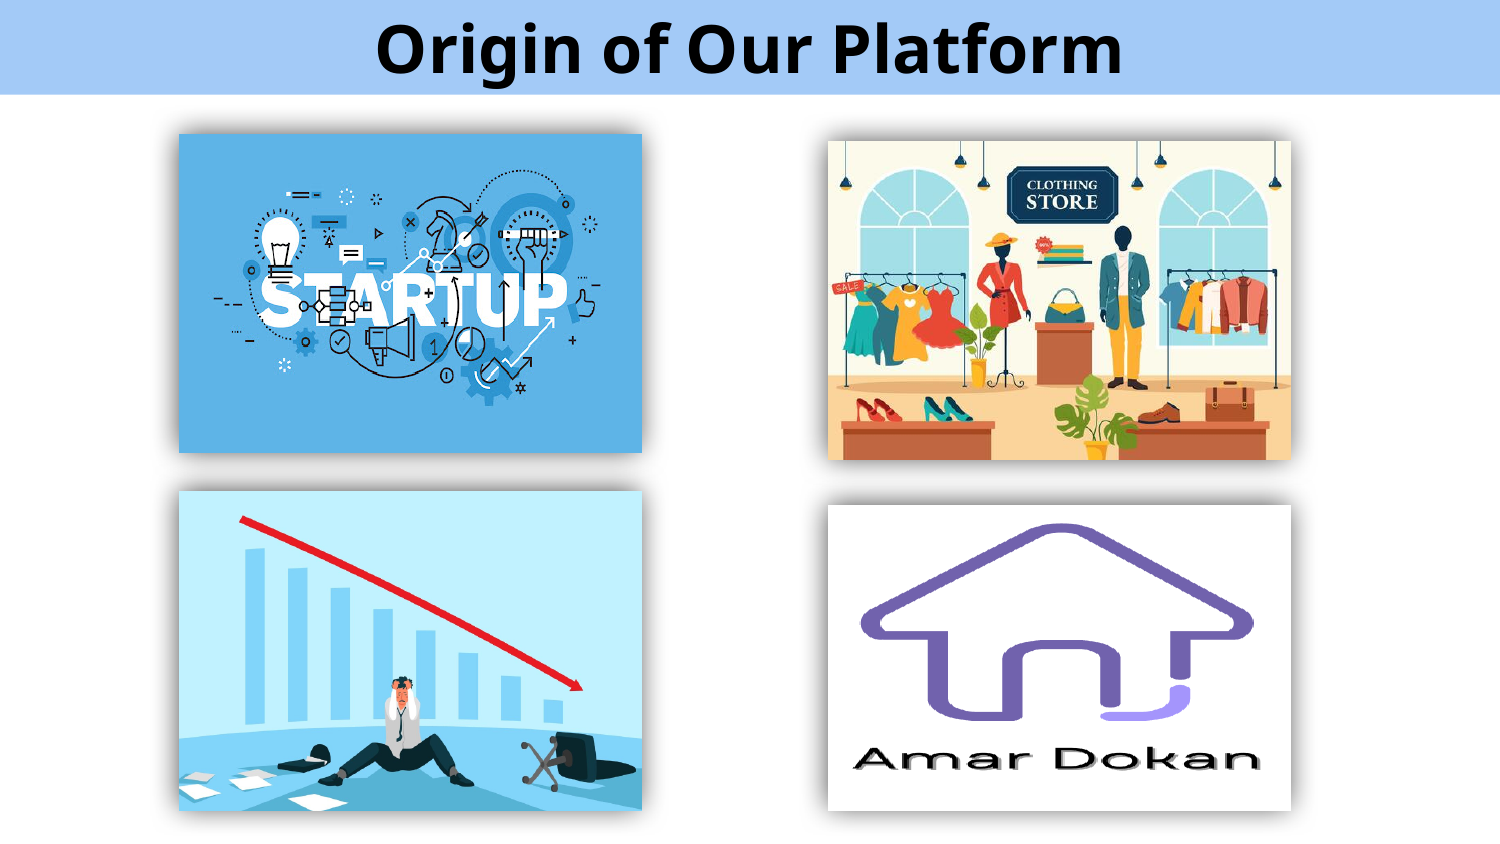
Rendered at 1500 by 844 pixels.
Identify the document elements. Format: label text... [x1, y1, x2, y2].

picture [179, 134, 642, 453]
text_box Origin of Our Platform [0, 0, 1500, 95]
picture [179, 490, 642, 811]
picture [828, 504, 1291, 811]
picture [828, 141, 1291, 460]
